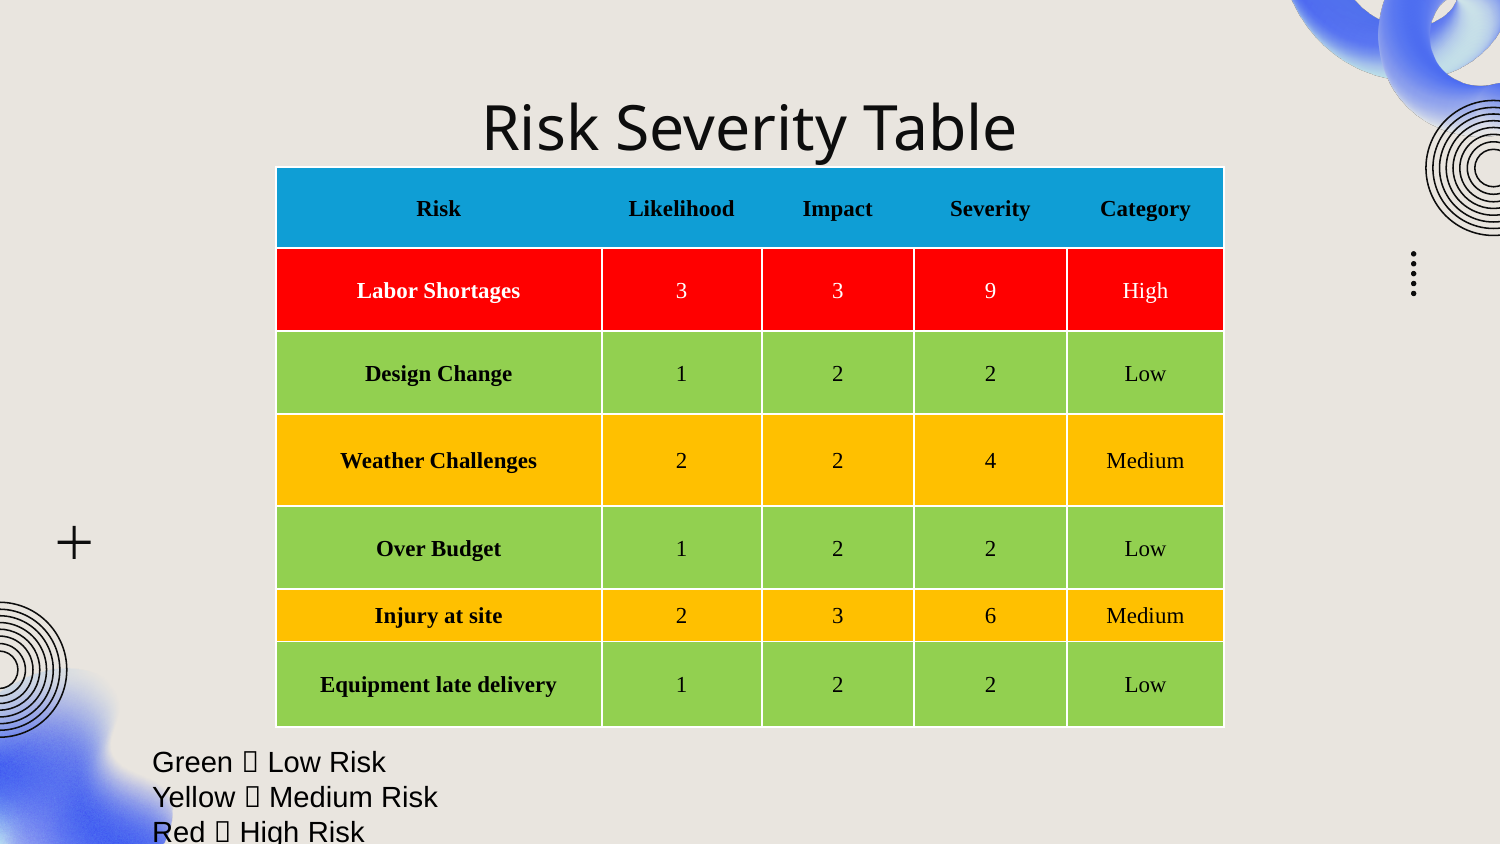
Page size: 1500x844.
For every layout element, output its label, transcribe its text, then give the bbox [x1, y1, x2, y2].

table_cell 2 [915, 507, 1066, 588]
picture [1479, 151, 1500, 159]
table_cell Low [1068, 642, 1223, 726]
table_cell High [1068, 249, 1223, 330]
table_cell 3 [763, 249, 913, 330]
table_header Likelihood [602, 168, 762, 247]
table_cell 2 [763, 415, 913, 505]
table_cell Low [1068, 507, 1223, 588]
table_cell 2 [915, 642, 1066, 726]
table_cell 2 [915, 332, 1066, 413]
picture [1441, 115, 1500, 168]
table_cell 3 [603, 249, 761, 330]
picture [1448, 122, 1500, 167]
table_cell Weather Challenges [277, 415, 601, 505]
picture [1434, 109, 1500, 170]
picture [1470, 143, 1500, 161]
table_cell Labor Shortages [277, 249, 601, 330]
table_cell Medium [1068, 415, 1223, 505]
table_cell Medium [1068, 590, 1223, 641]
table_header Impact [762, 168, 914, 247]
table_header Category [1067, 168, 1223, 247]
table_header Severity [914, 168, 1067, 247]
picture [1269, 0, 1500, 197]
table_cell Design Change [277, 332, 601, 413]
table_cell 3 [763, 590, 913, 641]
picture [1455, 129, 1500, 165]
table_cell 6 [915, 590, 1066, 641]
table_cell Low [1068, 332, 1223, 413]
table_cell 4 [915, 415, 1066, 505]
table_cell 1 [603, 507, 761, 588]
table_cell 1 [603, 332, 761, 413]
table_cell 2 [603, 415, 761, 505]
title Risk Severity Table [116, 72, 1383, 167]
table_cell 9 [915, 249, 1066, 330]
picture [1427, 102, 1500, 171]
table_cell Injury at site [277, 590, 601, 641]
table_header Risk [277, 168, 602, 247]
table_cell Equipment late delivery [277, 642, 601, 726]
picture [1461, 136, 1500, 164]
table_cell 2 [763, 507, 913, 588]
table_cell 2 [763, 332, 913, 413]
table_cell 1 [603, 642, 761, 726]
table_cell Over Budget [277, 507, 601, 588]
table_cell 2 [603, 590, 761, 641]
text_box Green  Low Risk Yellow  Medium Risk Red  High Risk [137, 735, 454, 844]
table_cell 2 [763, 642, 913, 726]
